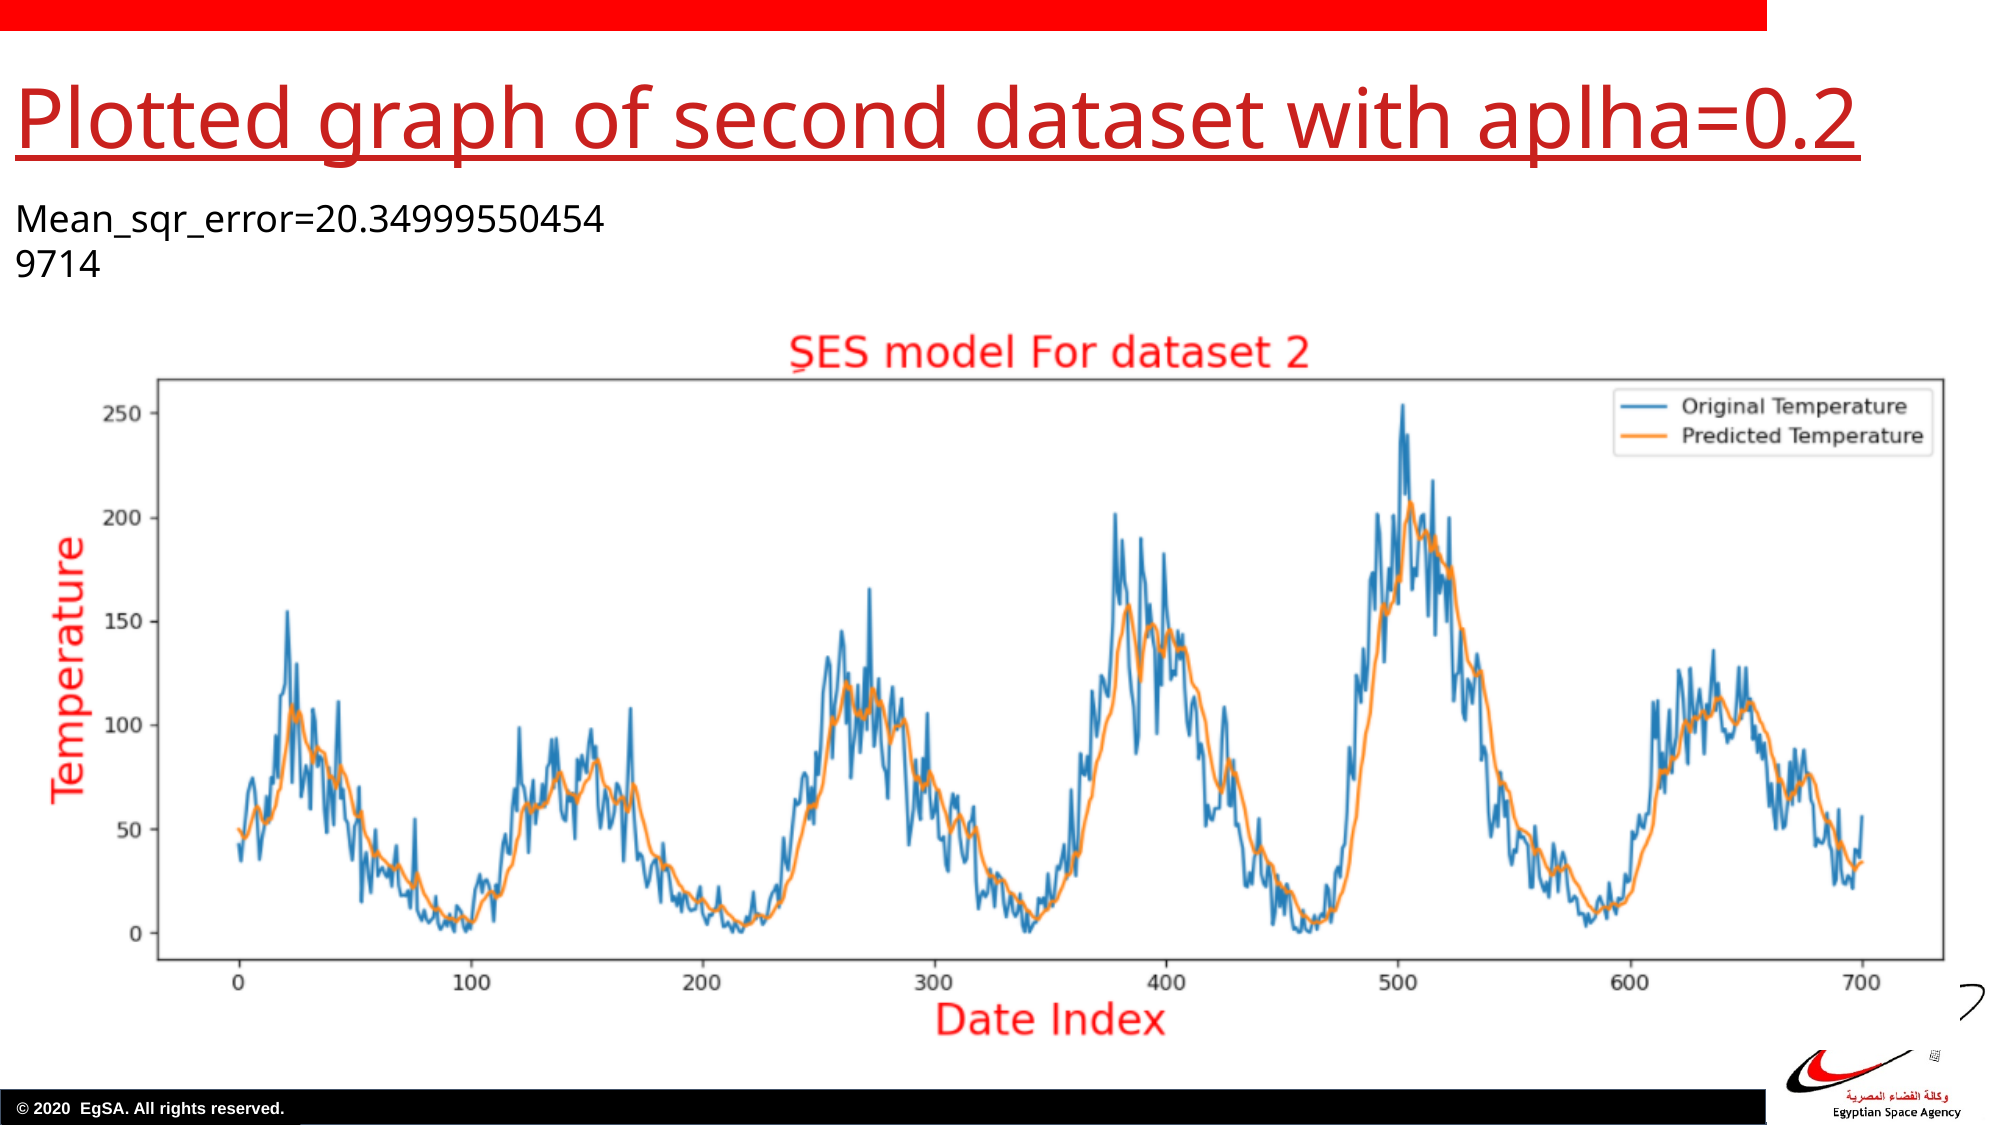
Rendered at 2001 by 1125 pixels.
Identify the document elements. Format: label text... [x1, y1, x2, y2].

picture [0, 310, 1990, 1122]
text_box Plotted graph of second dataset with aplha=0.2 [0, 58, 1913, 119]
text_box Mean_sqr_error=20.349995504549714 [0, 187, 638, 302]
